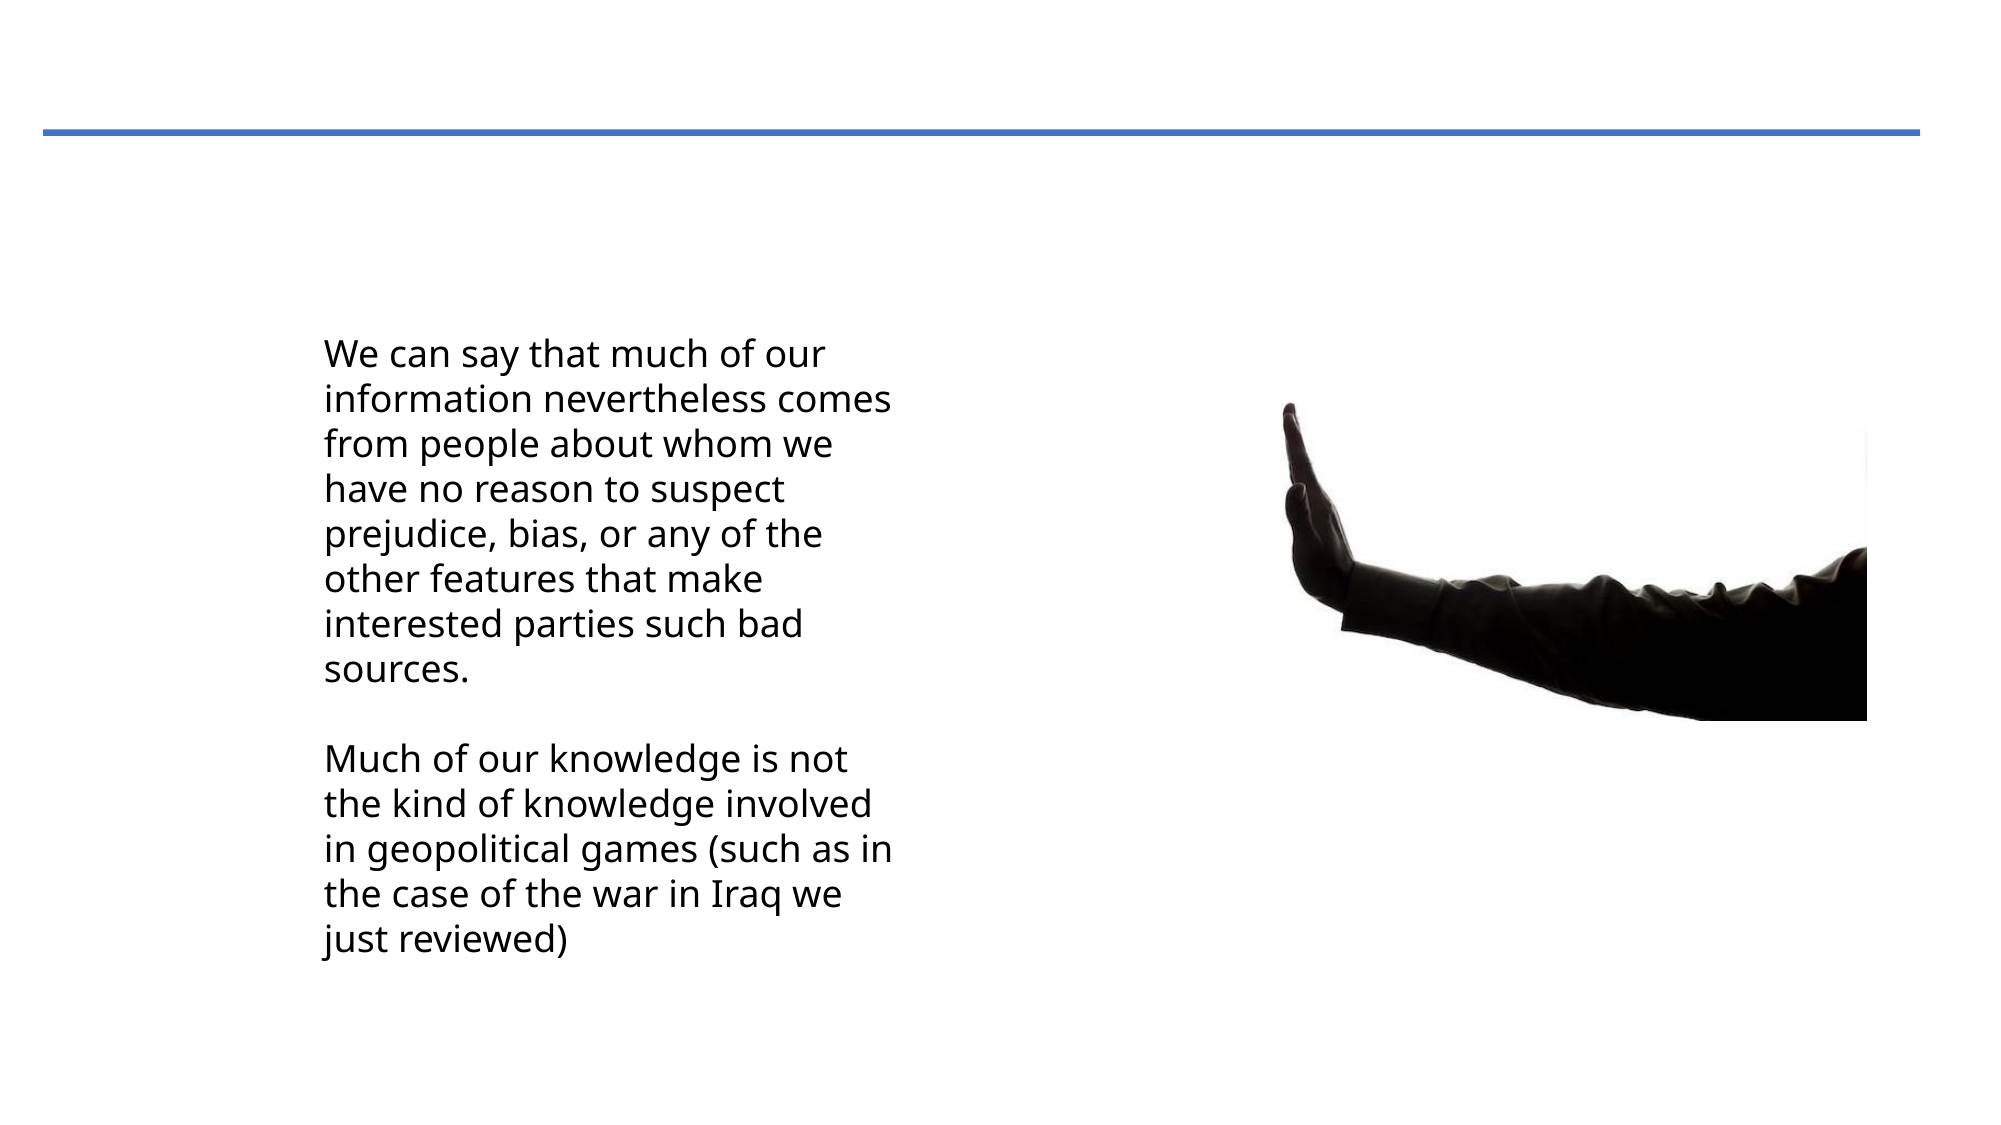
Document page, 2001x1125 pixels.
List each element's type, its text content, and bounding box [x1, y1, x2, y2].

picture [1036, 376, 1867, 721]
text_box We can say that much of our information nevertheless comes from people about whom we have no reason to suspect prejudice, bias, or any of the other features that make interested parties such bad sources. Much of our knowledge is not the kind of knowledge involved in geopolitical games (such as in the case of the war in Iraq we just reviewed) [309, 322, 912, 968]
text_box [42, 128, 1921, 137]
